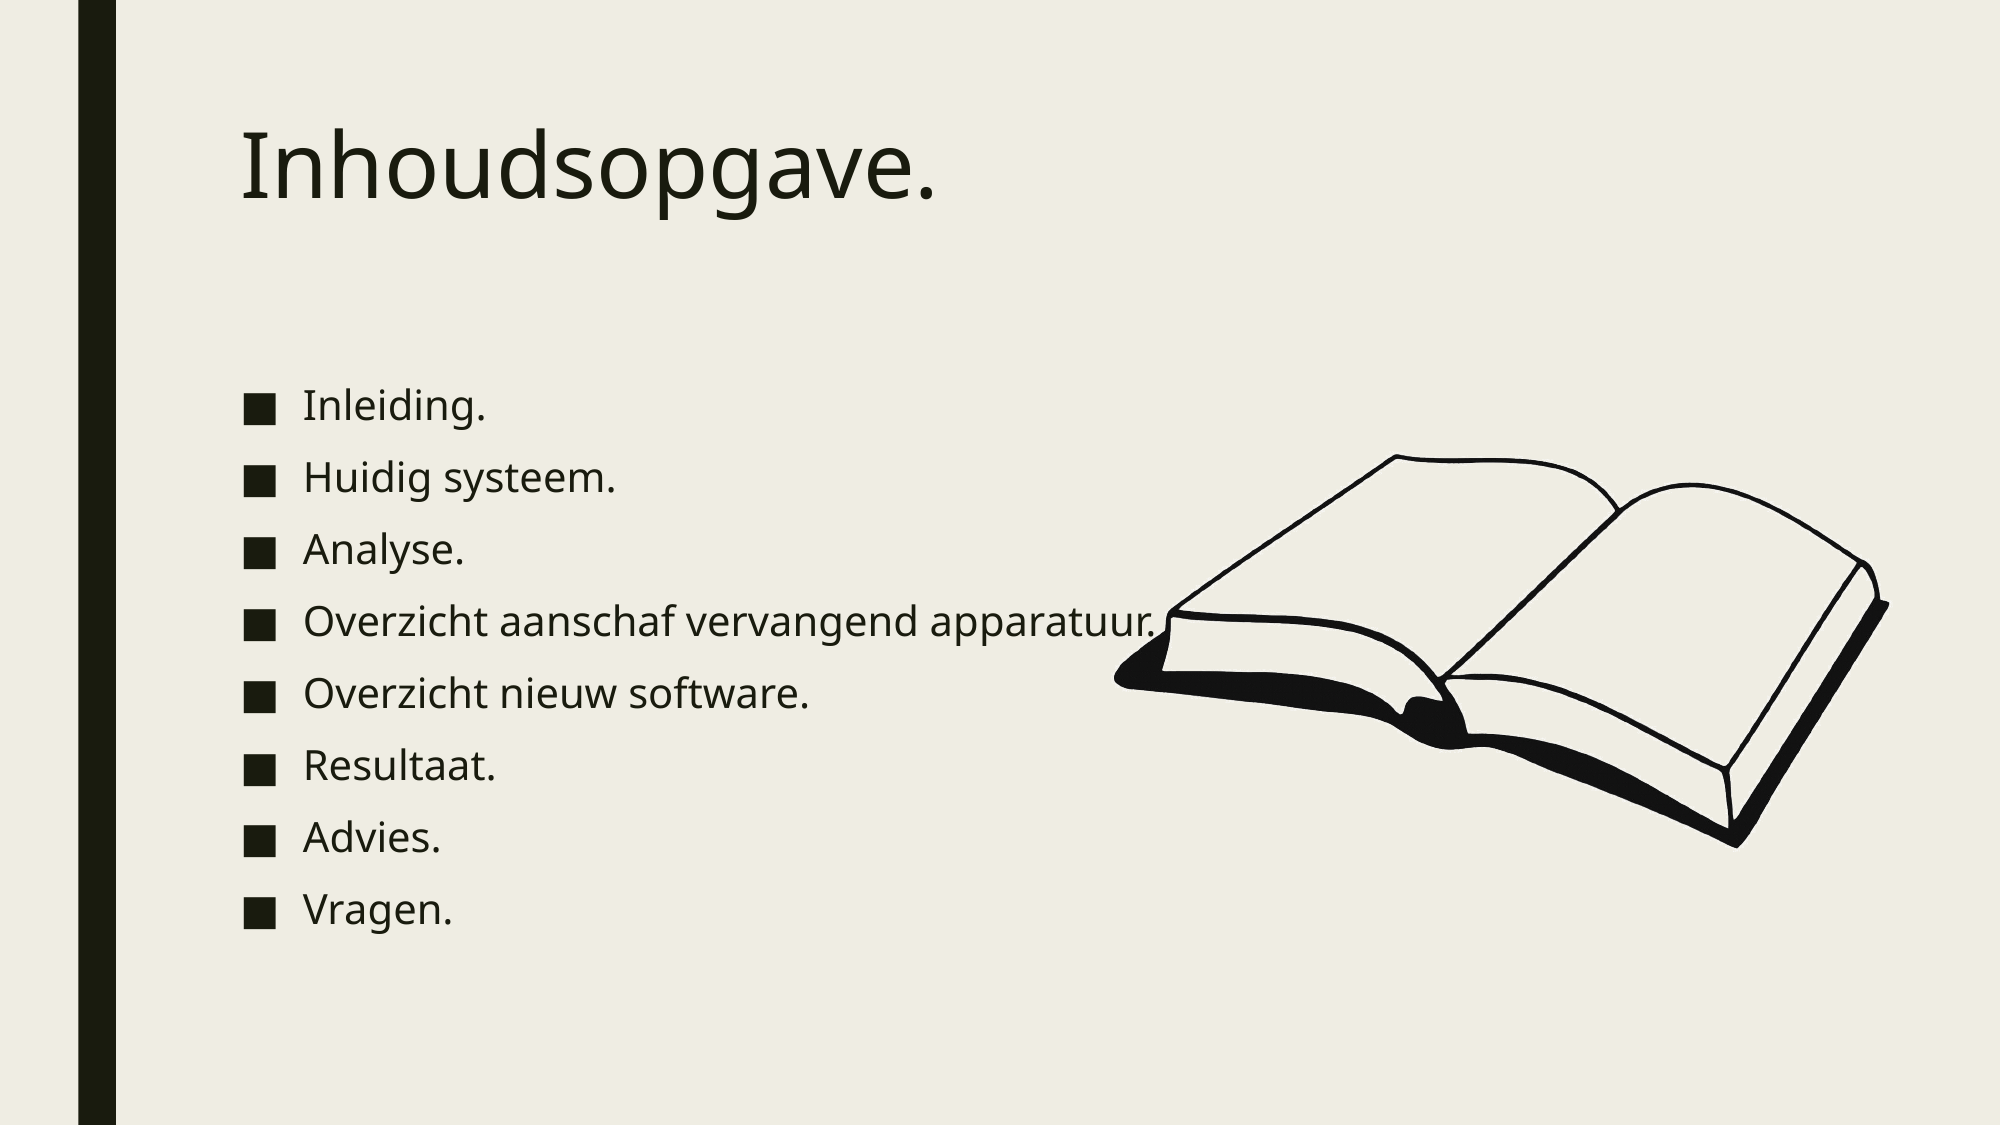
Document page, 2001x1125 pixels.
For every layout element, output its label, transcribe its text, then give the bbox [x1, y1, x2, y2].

picture [1089, 356, 1923, 947]
list Inleiding. Huidig systeem. Analyse. Overzicht aanschaf vervangend apparatuur. Overzicht nieuw software. Resultaat. Advies. Vragen. [225, 375, 1800, 963]
title Inhoudsopgave. [225, 112, 1800, 357]
